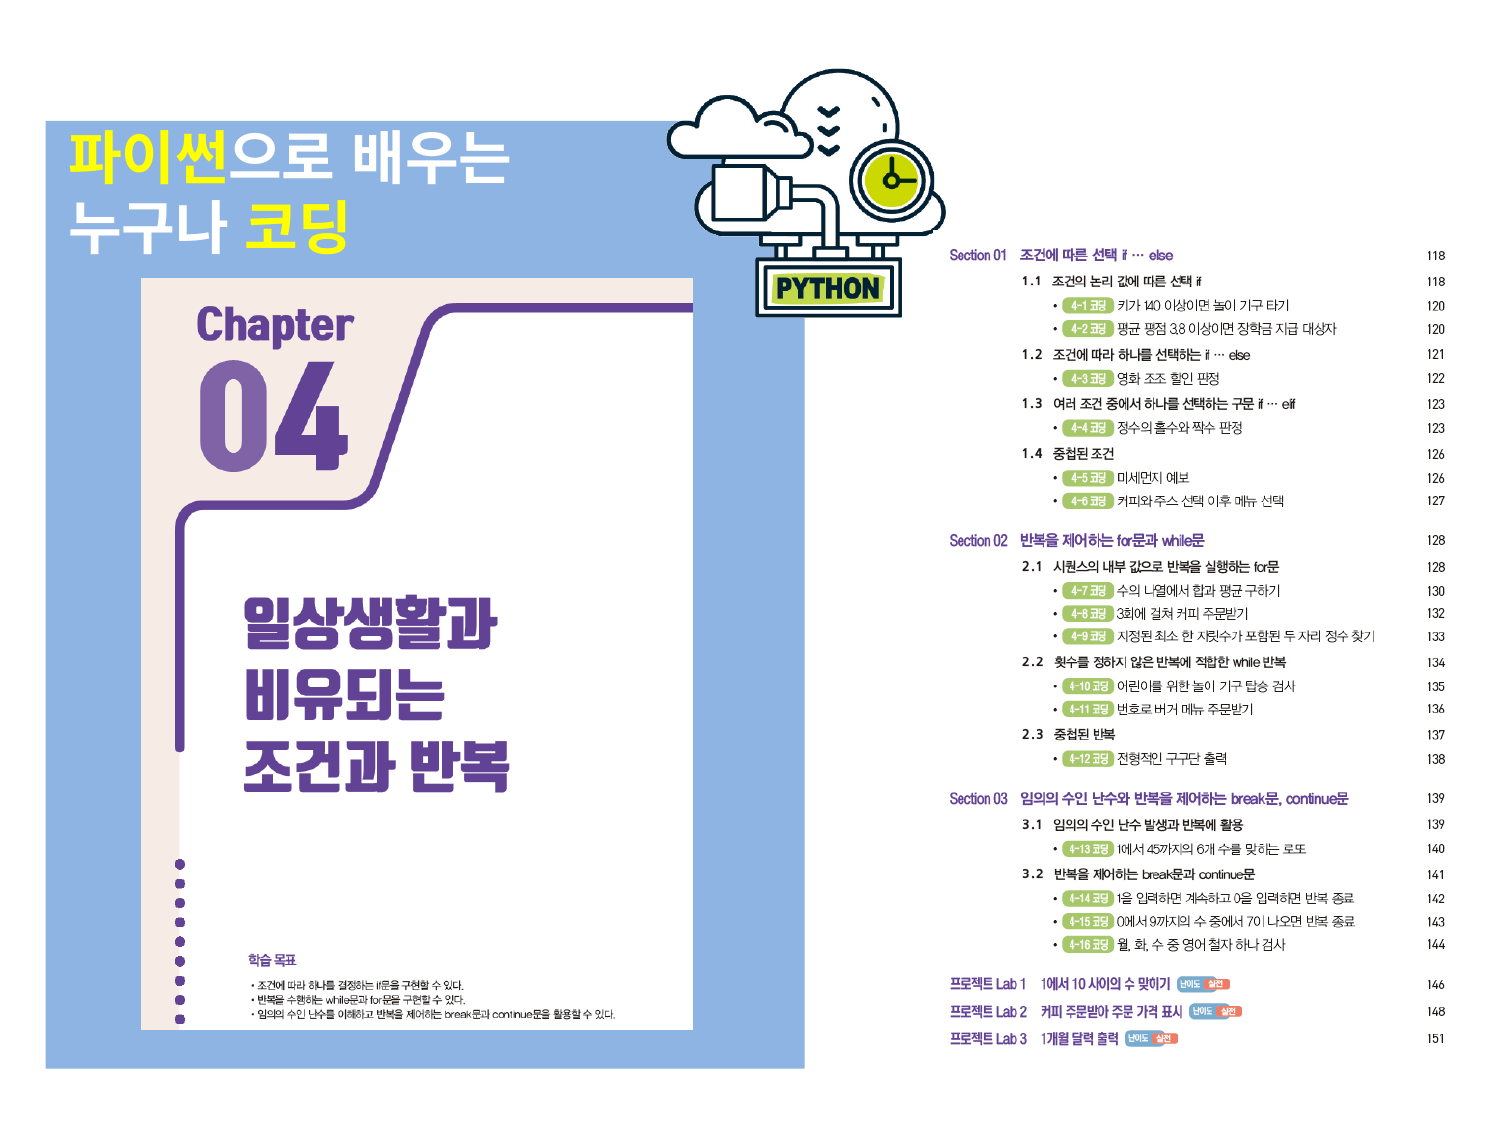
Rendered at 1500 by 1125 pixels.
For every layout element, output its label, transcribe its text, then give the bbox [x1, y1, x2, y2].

picture [141, 59, 1456, 1062]
text_box 파이썬으로 배우는 누구나 코딩 [53, 113, 644, 272]
text_box [43, 119, 807, 1071]
